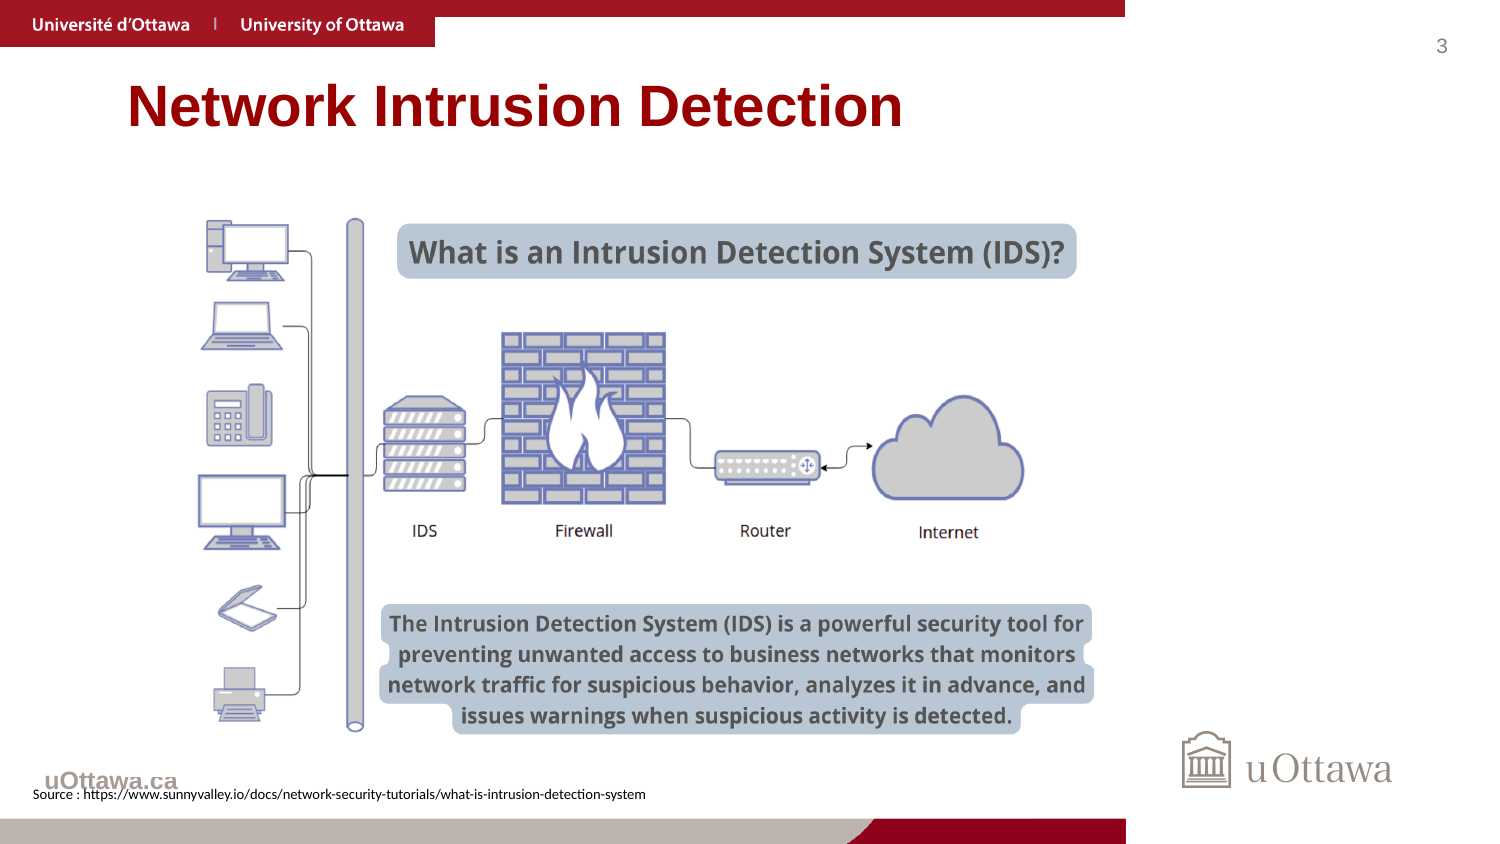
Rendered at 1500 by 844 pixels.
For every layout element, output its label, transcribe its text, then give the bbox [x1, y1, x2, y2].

title Network Intrusion Detection [112, 46, 1188, 160]
picture [0, 819, 1126, 844]
picture [1182, 731, 1392, 788]
text_box Source : https://www.sunnyvalley.io/docs/network-security-tutorials/what-is-intrusion-detection-system [18, 776, 1376, 812]
picture [123, 159, 1167, 777]
picture [0, 0, 1125, 47]
